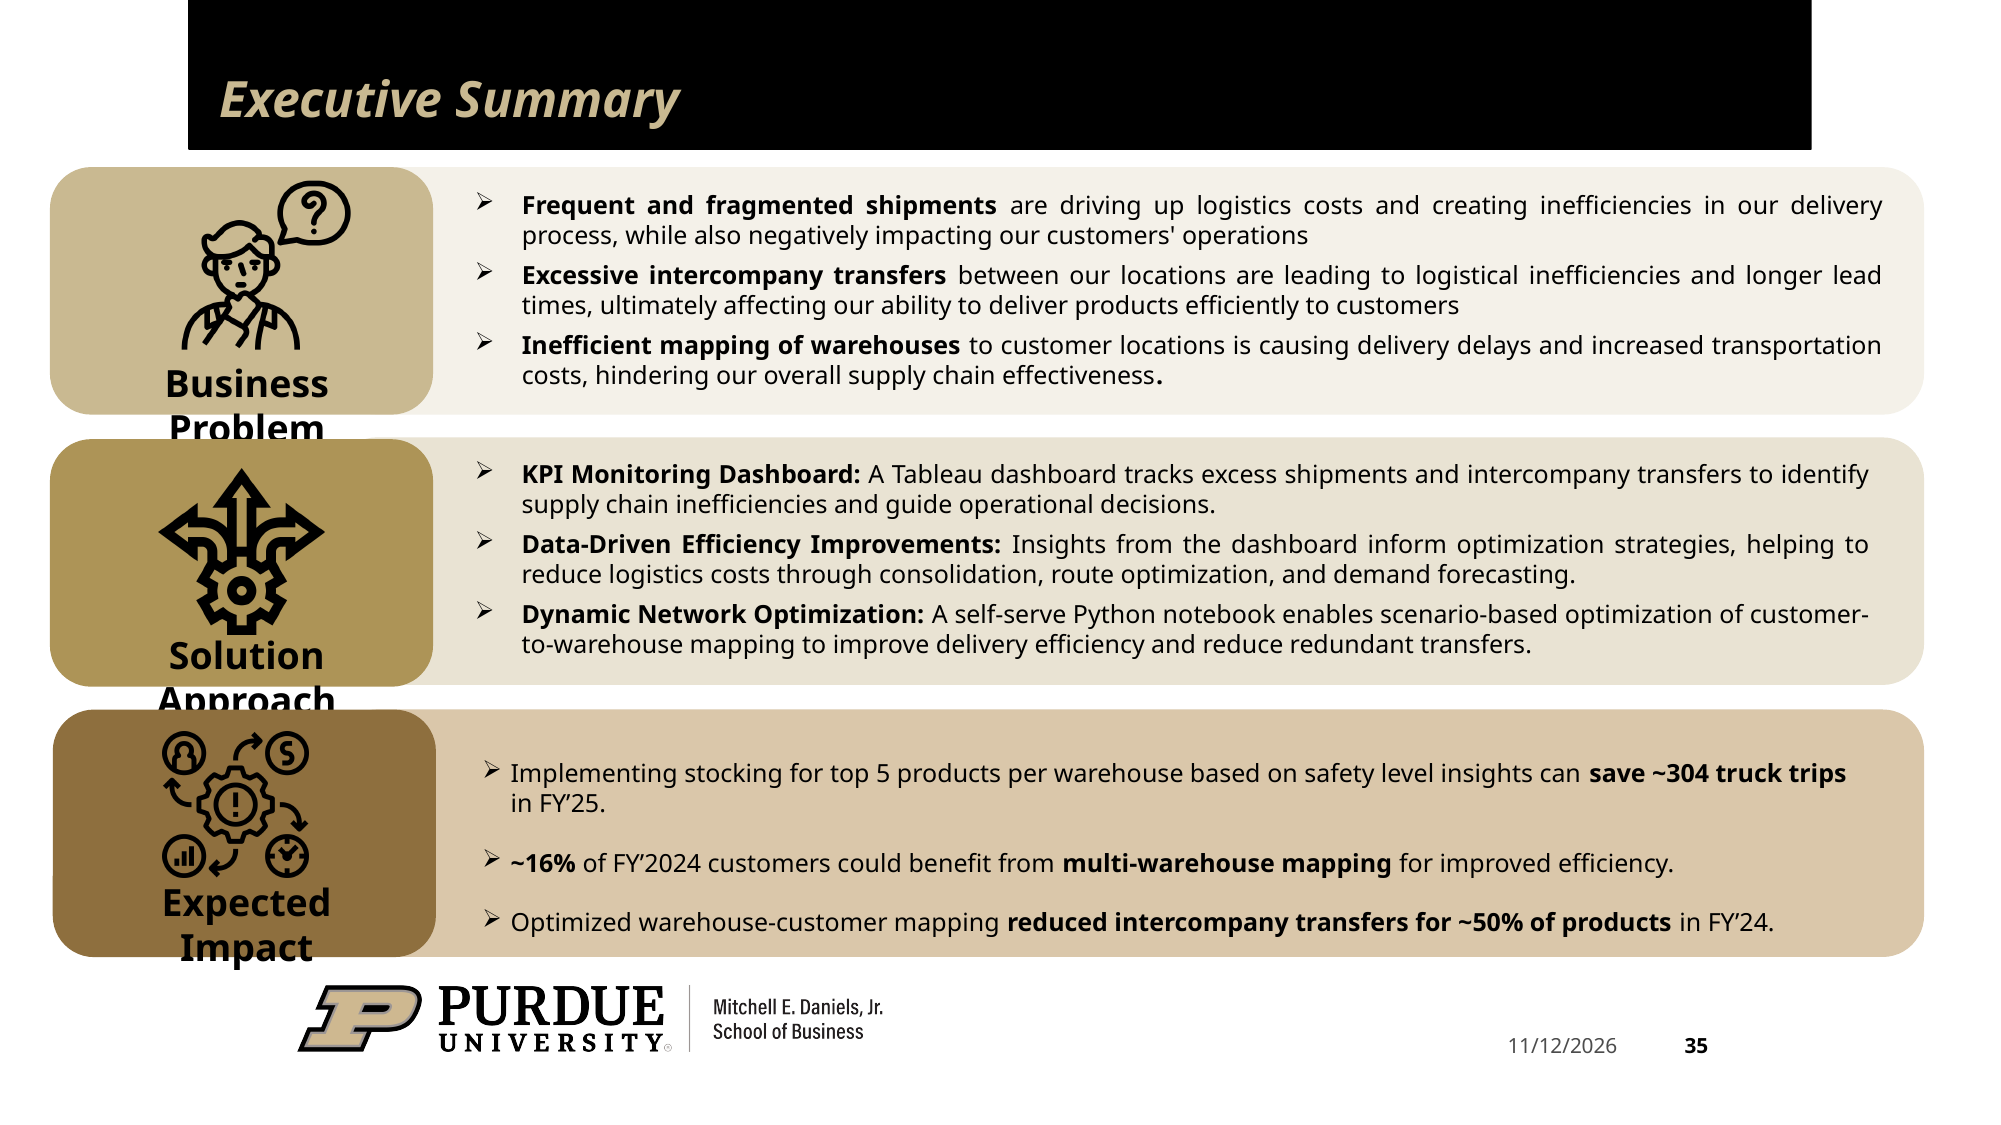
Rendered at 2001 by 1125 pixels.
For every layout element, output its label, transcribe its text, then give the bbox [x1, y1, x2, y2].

picture [297, 982, 994, 1056]
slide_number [1464, 1020, 1632, 1074]
slide_number 35 [1656, 1017, 1737, 1078]
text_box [52, 709, 1925, 958]
title Executive Summary [216, 71, 1533, 132]
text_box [49, 437, 1925, 687]
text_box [49, 167, 1925, 415]
